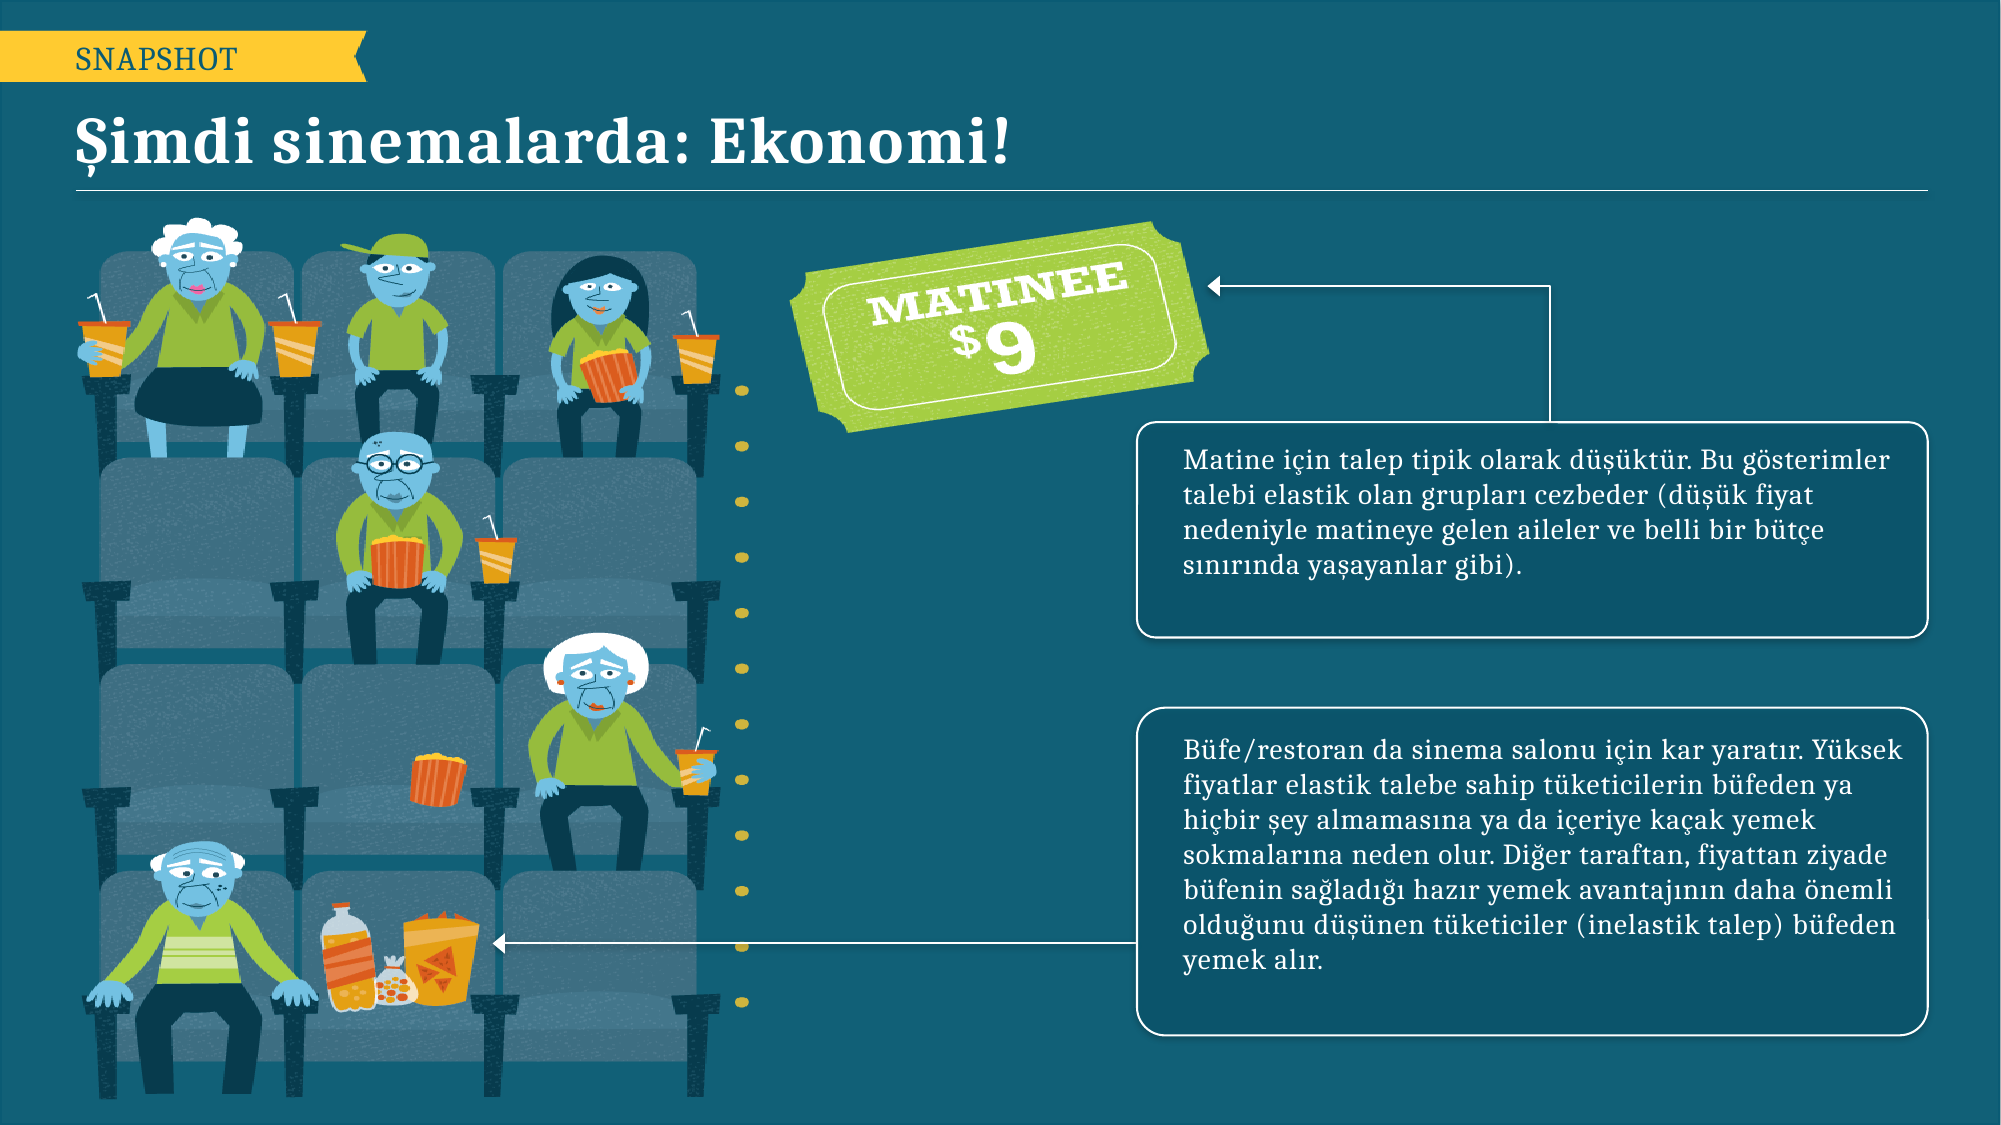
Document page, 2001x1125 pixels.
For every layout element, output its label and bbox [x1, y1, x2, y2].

text_box [1136, 707, 1928, 1036]
picture [0, 0, 2000, 1125]
text_box [1136, 421, 1928, 638]
text_box [1207, 285, 1551, 423]
